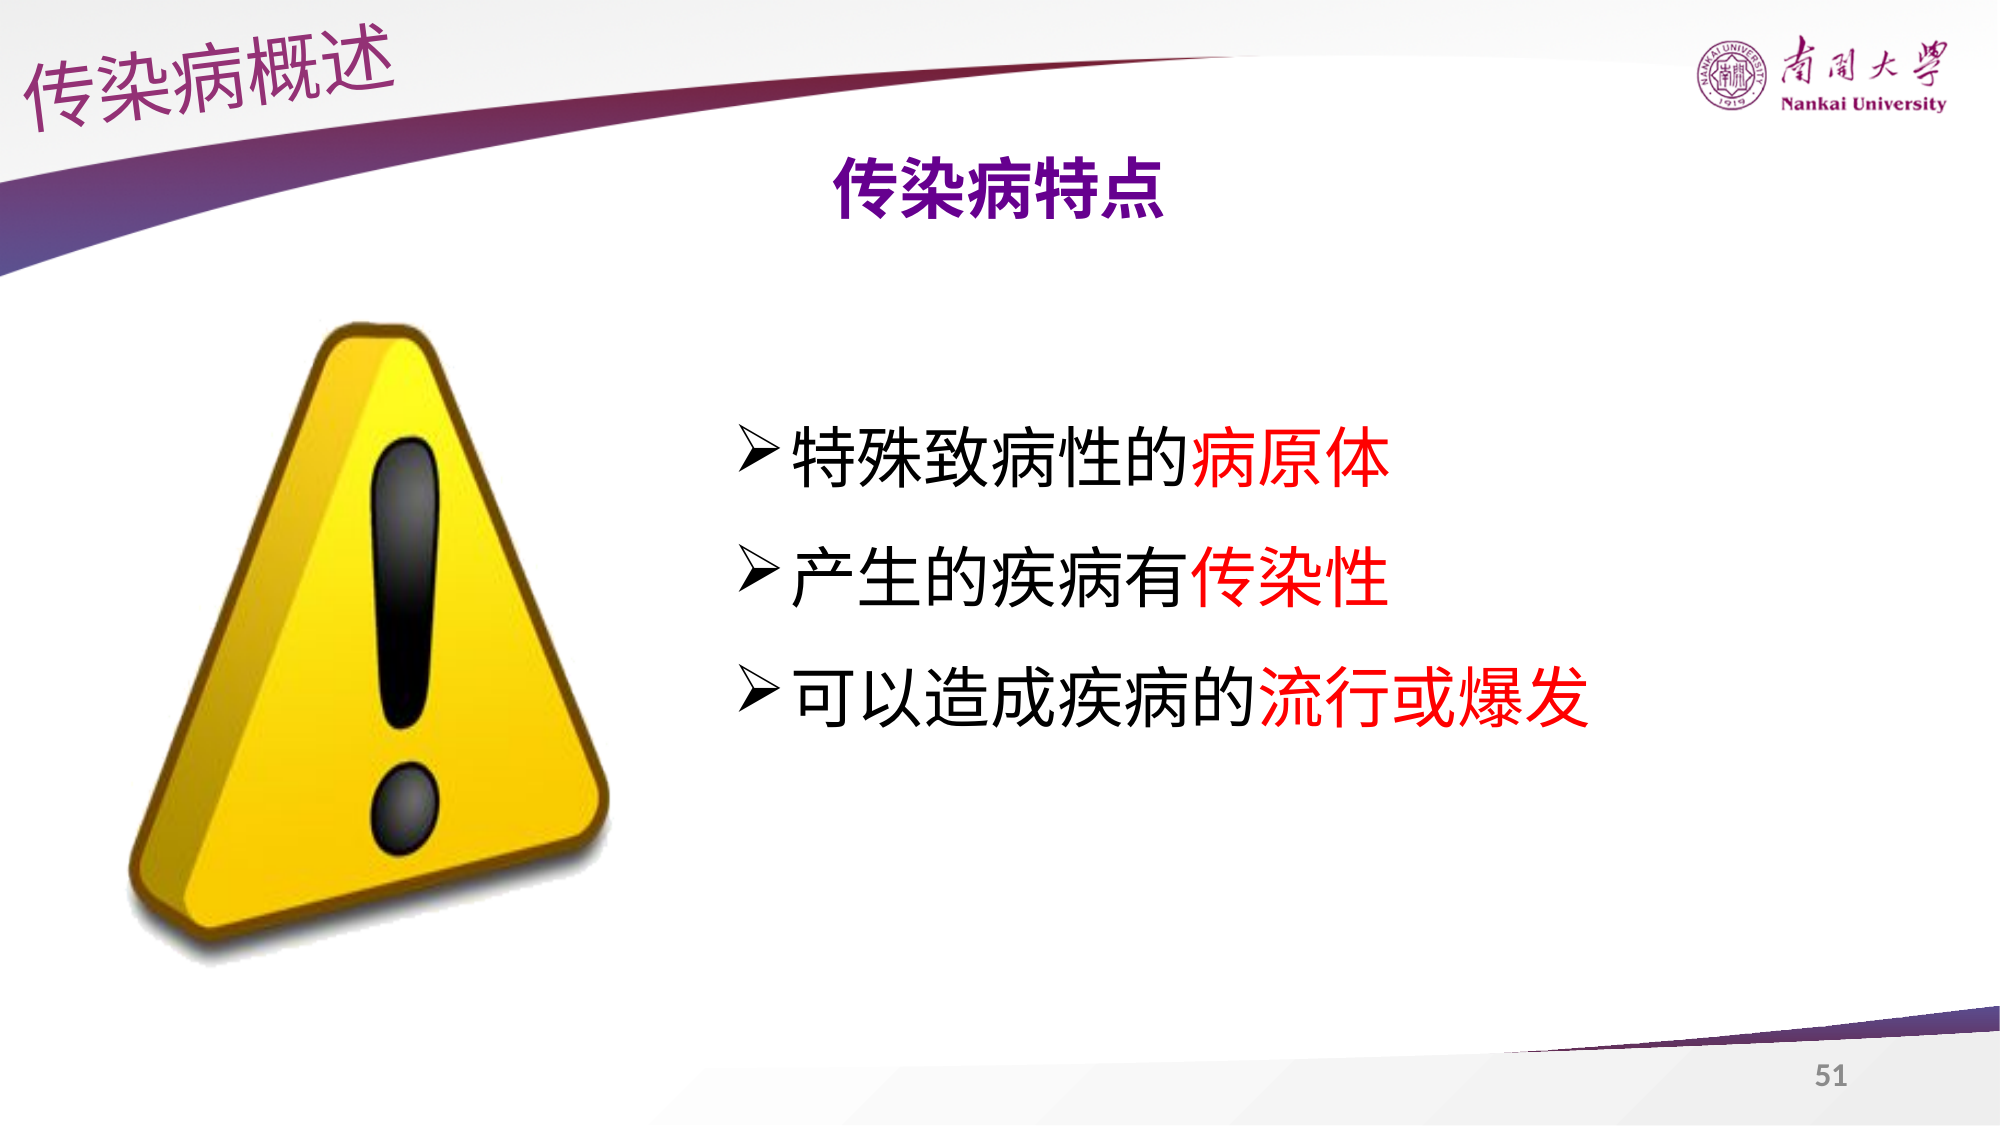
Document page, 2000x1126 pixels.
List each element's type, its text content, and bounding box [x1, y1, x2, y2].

text_box 传染病特点 [371, 116, 1629, 217]
text_box 特殊致病性的病原体 产生的疾病有传染性 可以造成疾病的流行或爆发 [719, 368, 1607, 744]
picture [90, 298, 650, 1002]
slide_number 51 [1412, 1043, 1863, 1103]
picture [0, 0, 2000, 280]
text_box 传染病概述 [1, 0, 445, 153]
